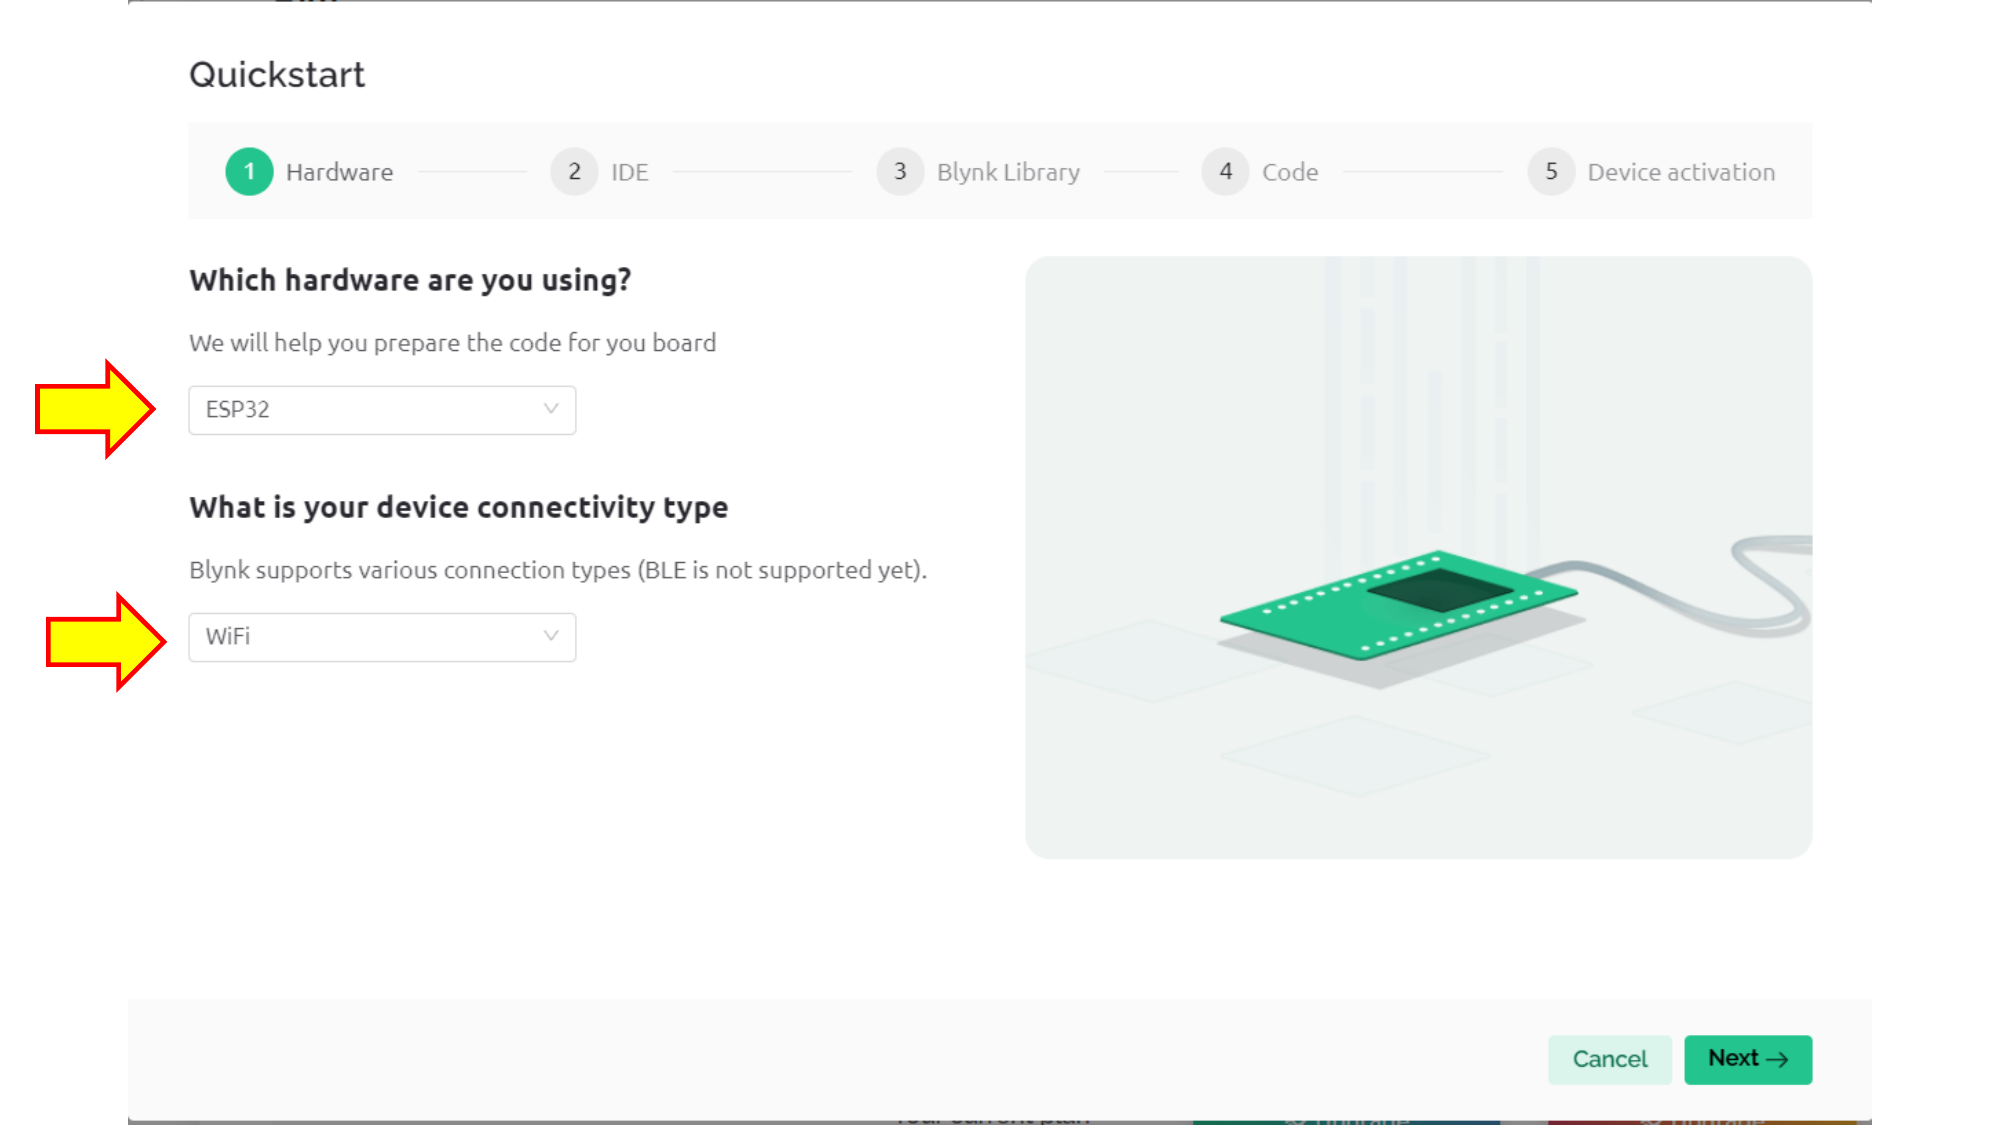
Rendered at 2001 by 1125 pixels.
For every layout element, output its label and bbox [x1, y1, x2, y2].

text_box [36, 361, 128, 457]
text_box [47, 594, 128, 690]
picture [128, 0, 1872, 1125]
